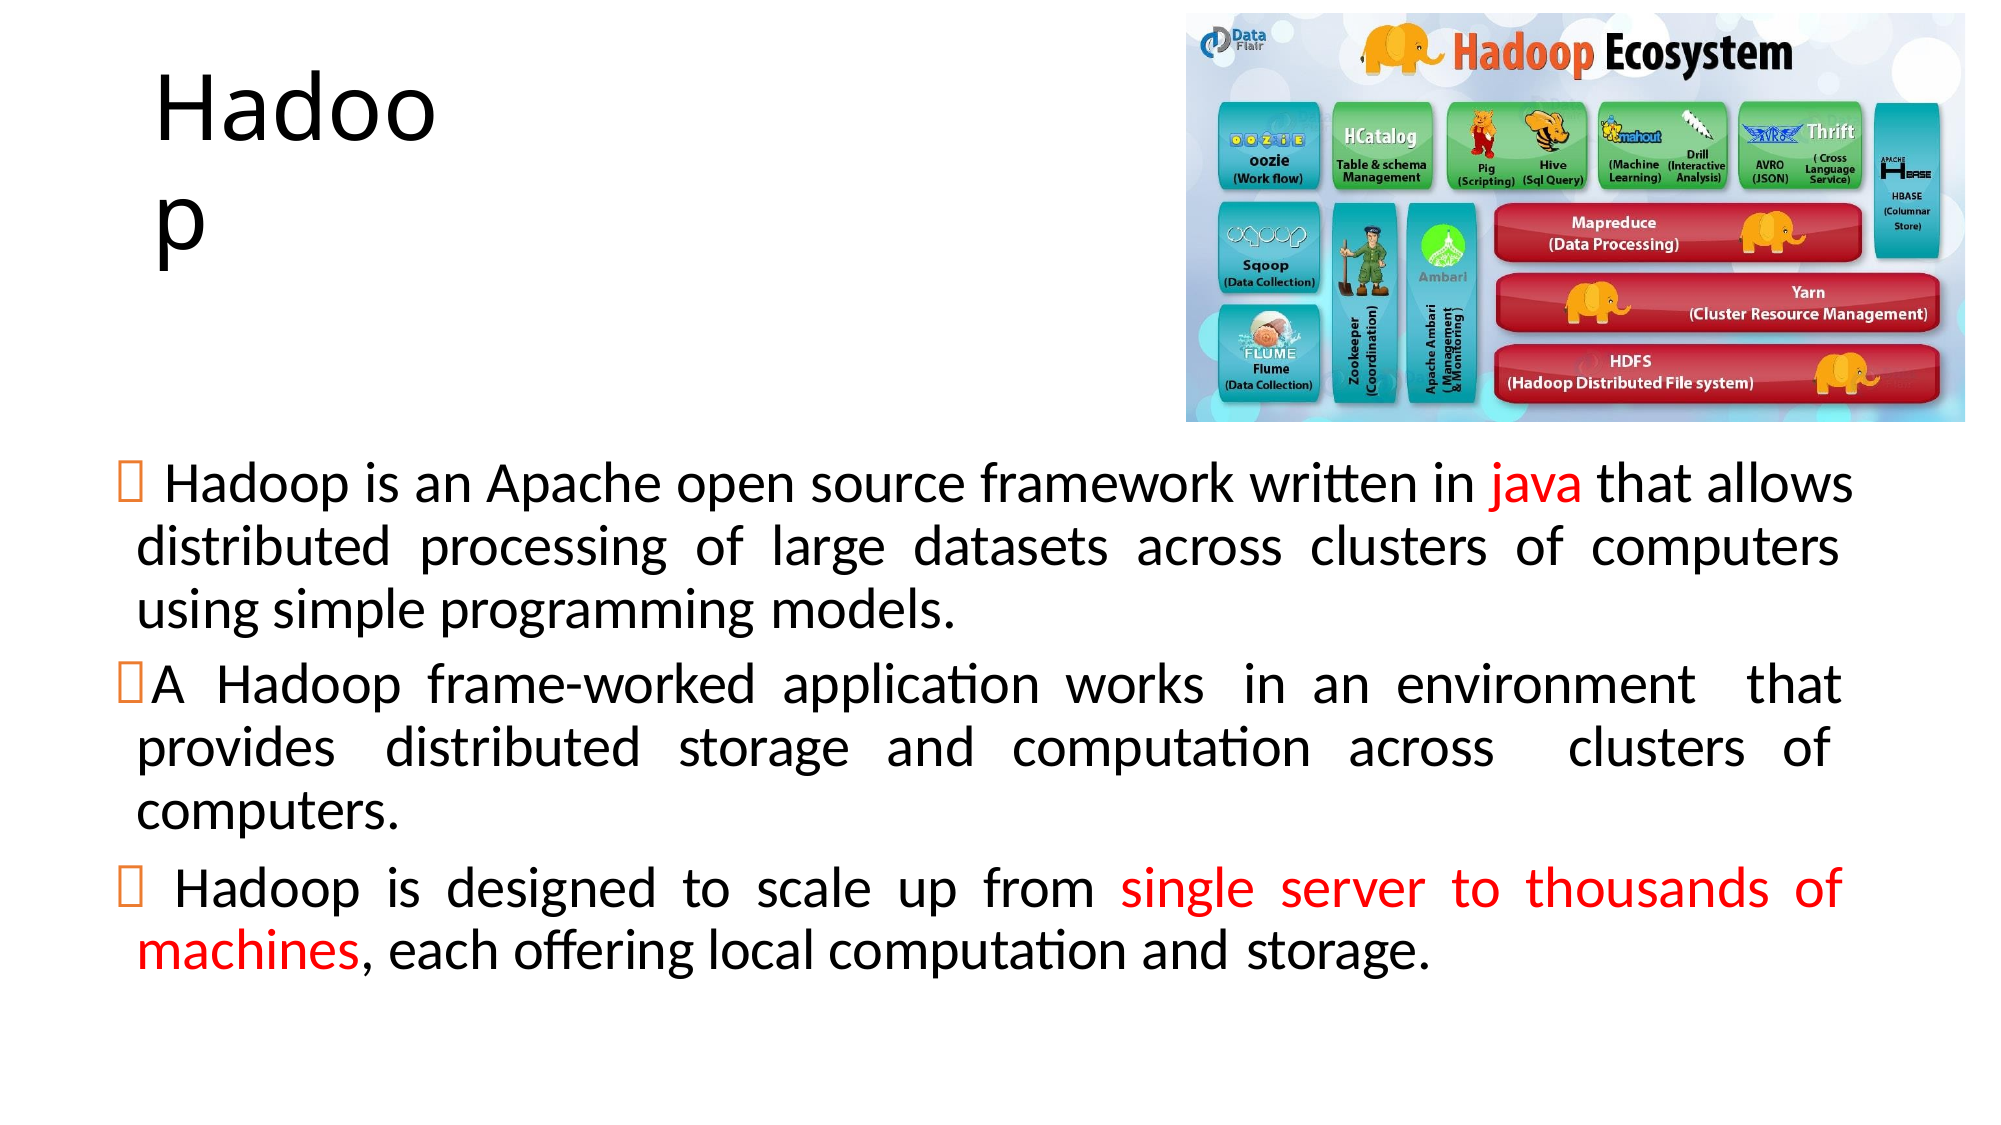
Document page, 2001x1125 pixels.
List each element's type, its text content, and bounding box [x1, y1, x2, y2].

text_box [1186, 13, 1966, 422]
title Hadoop [150, 46, 446, 269]
text_box  Hadoop is an Apache open source framework written in java that allows distributed processing of large datasets across clusters of computers using simple programming models. A Hadoop frame-worked application works in an environment that provides distributed storage and computation across clusters of computers.  Hadoop is designed to scale up from single server to thousands of machines, each offering local computation and storage. [111, 443, 1869, 982]
